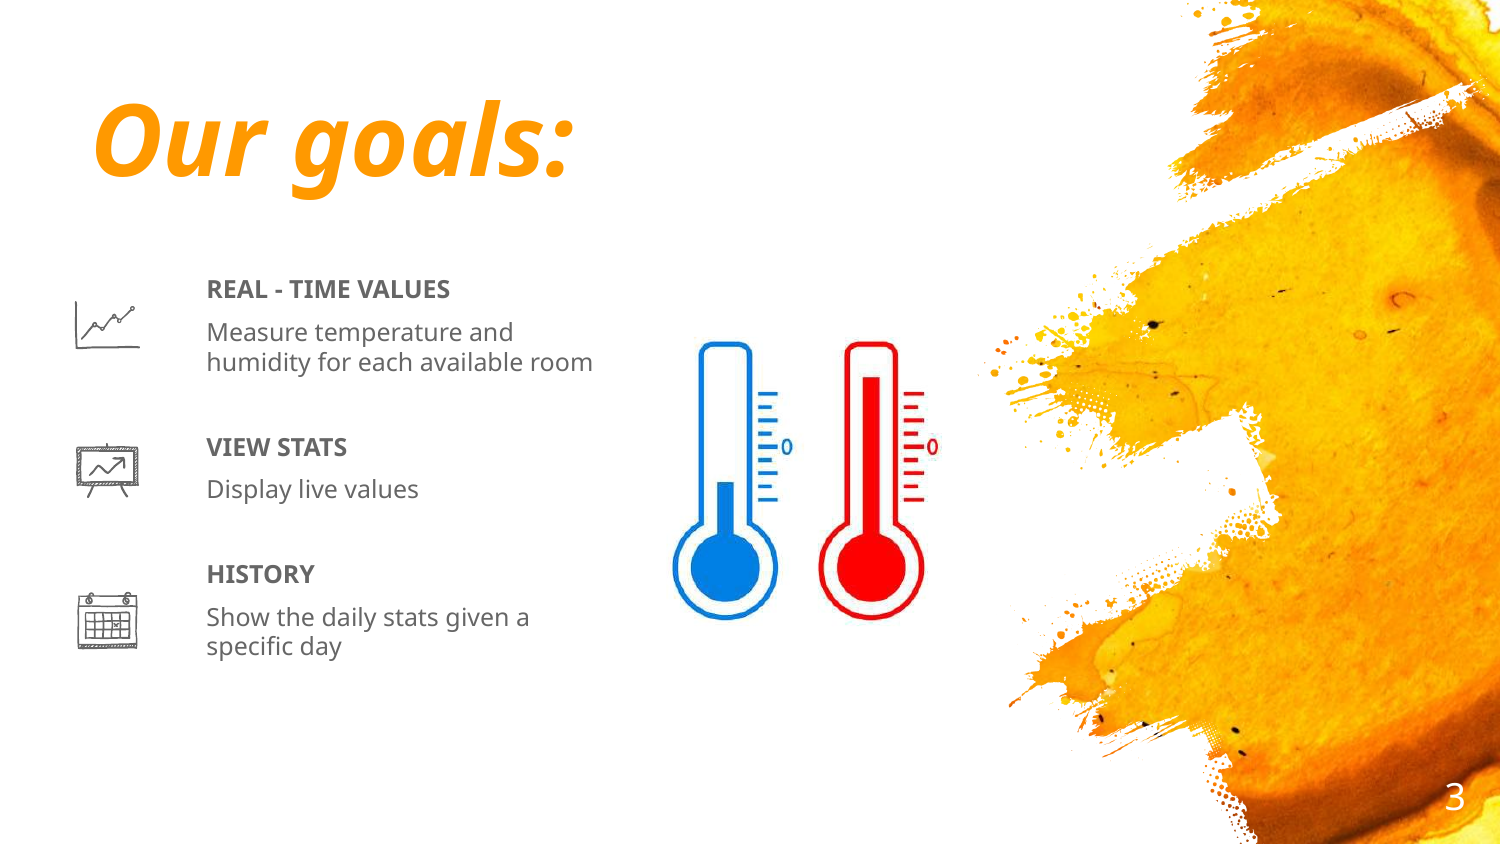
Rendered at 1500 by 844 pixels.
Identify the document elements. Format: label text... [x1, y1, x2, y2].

slide_number ‹#› [1391, 766, 1482, 832]
picture [0, 0, 1500, 844]
text_box [76, 443, 139, 499]
text_box [74, 301, 140, 350]
list REAL - TIME VALUES Measure temperature and humidity for each available room VIEW STATS Display live values HISTORY Show the daily stats given a specific day [191, 258, 631, 692]
text_box [77, 591, 138, 650]
title Our goals: [75, 71, 980, 212]
